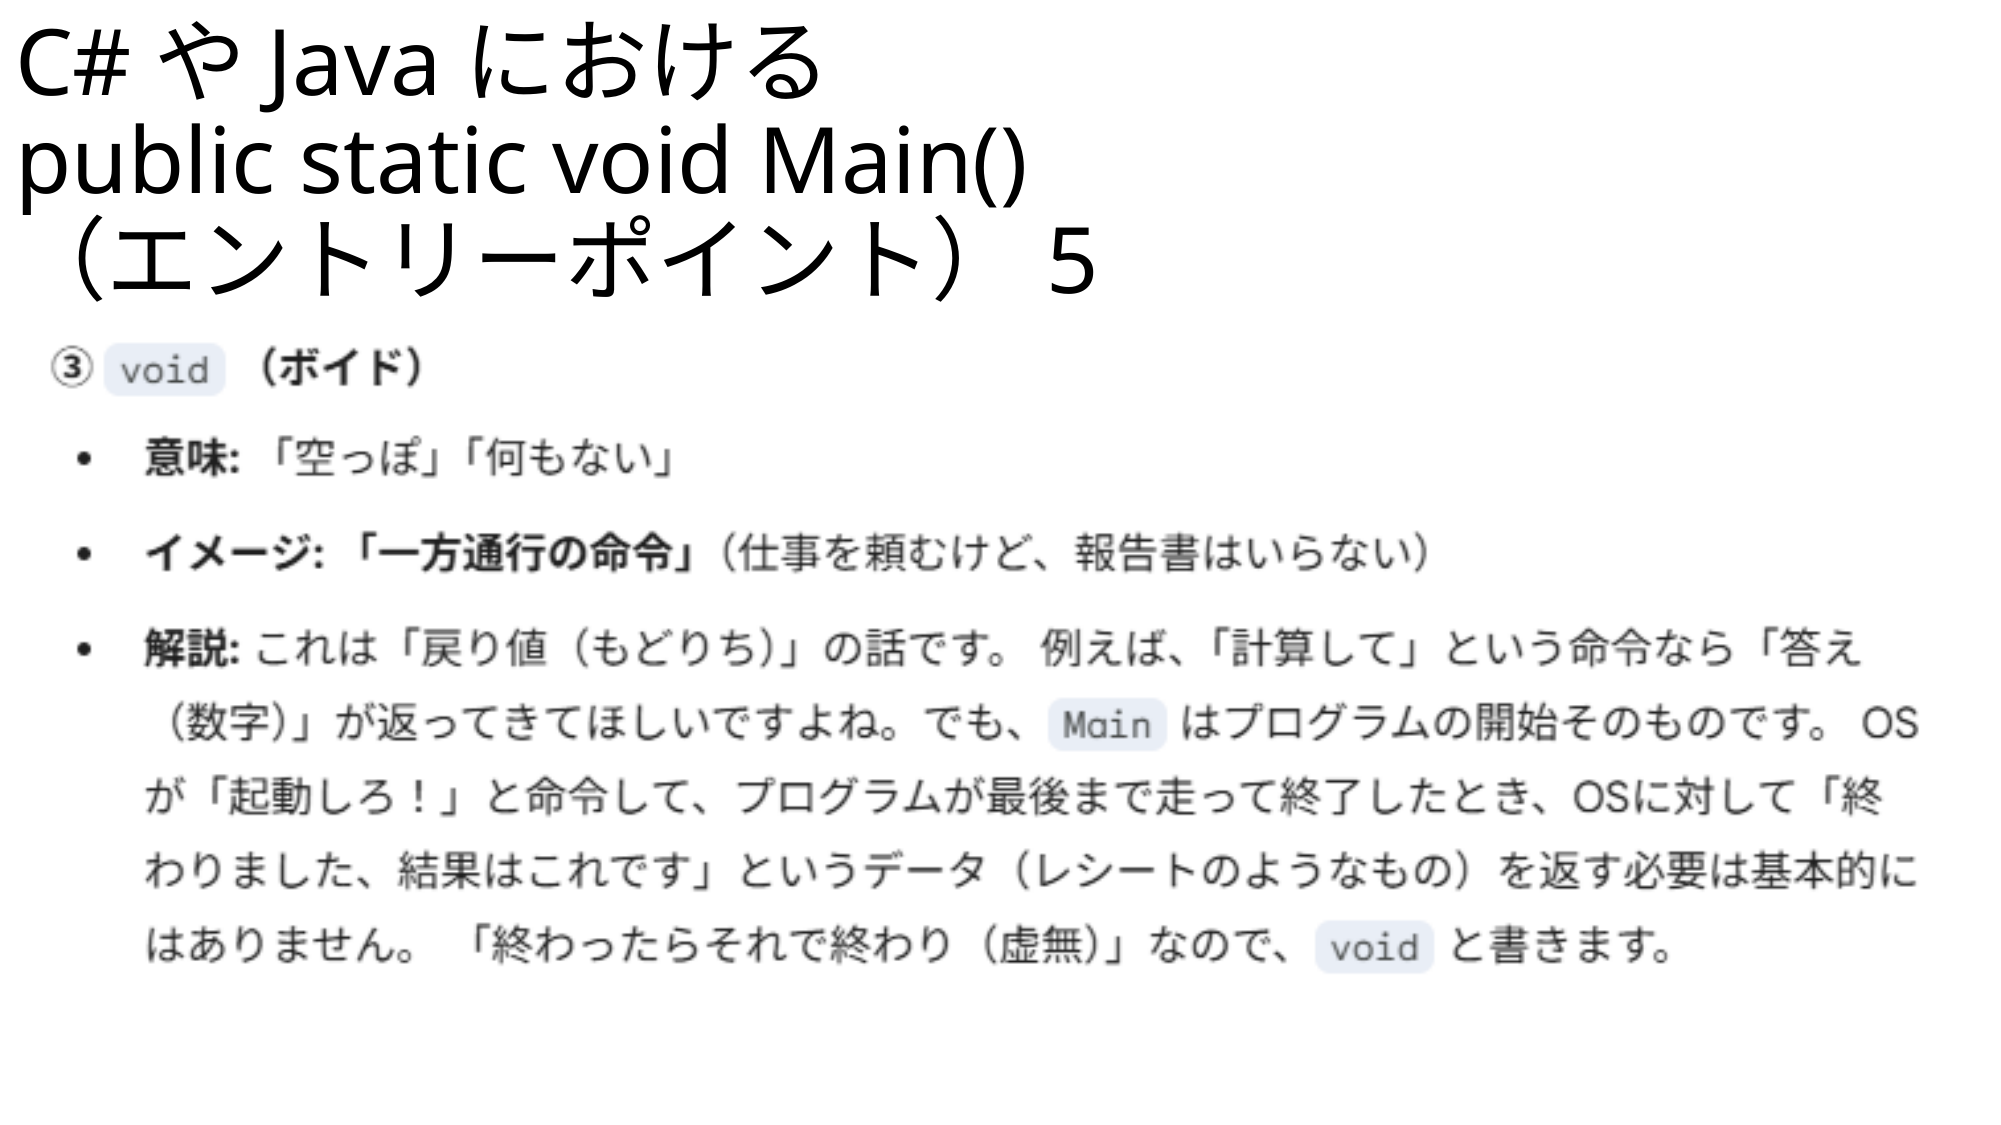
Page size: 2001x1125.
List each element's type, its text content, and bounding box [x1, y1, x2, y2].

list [36, 328, 1964, 1014]
title C#やJavaにおける public static void Main() （エントリーポイント）5 [0, 0, 1725, 329]
